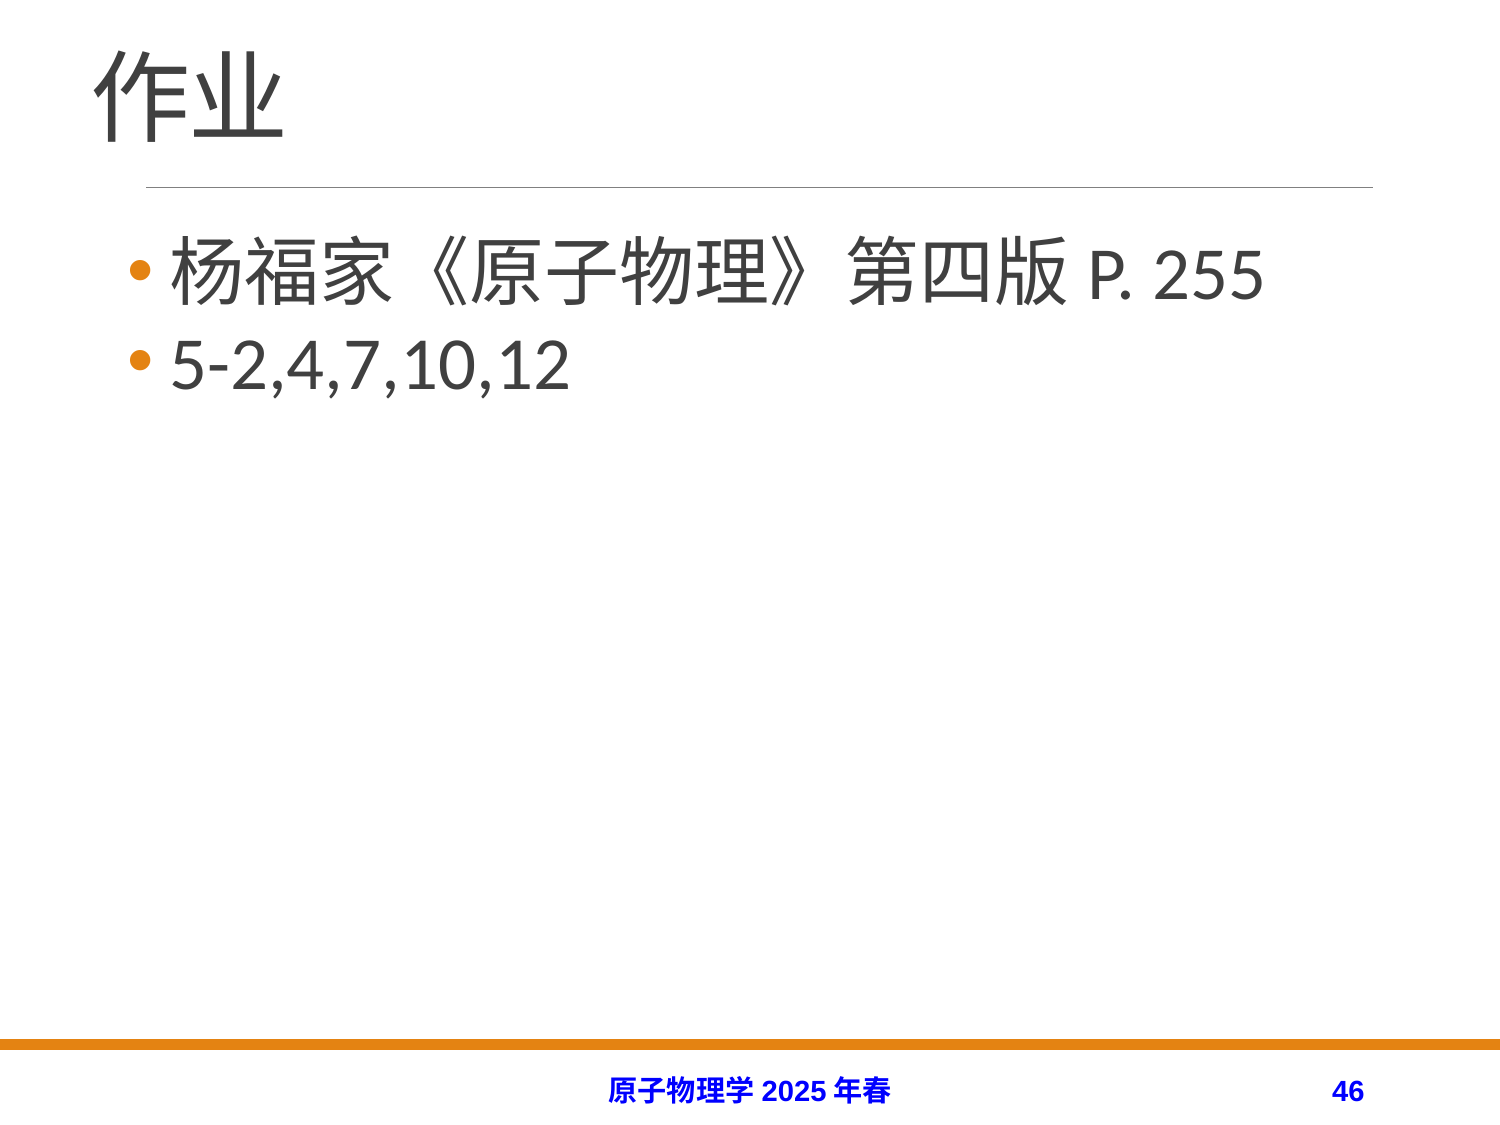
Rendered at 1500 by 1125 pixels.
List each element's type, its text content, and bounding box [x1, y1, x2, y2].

slide_number 46 [1218, 1059, 1380, 1120]
list 杨福家《原子物理》第四版P. 255 5-2,4,7,10,12 [125, 216, 1500, 1000]
footer 原子物理学2025年春 [453, 1059, 1047, 1120]
title 作业 [75, 8, 1438, 163]
